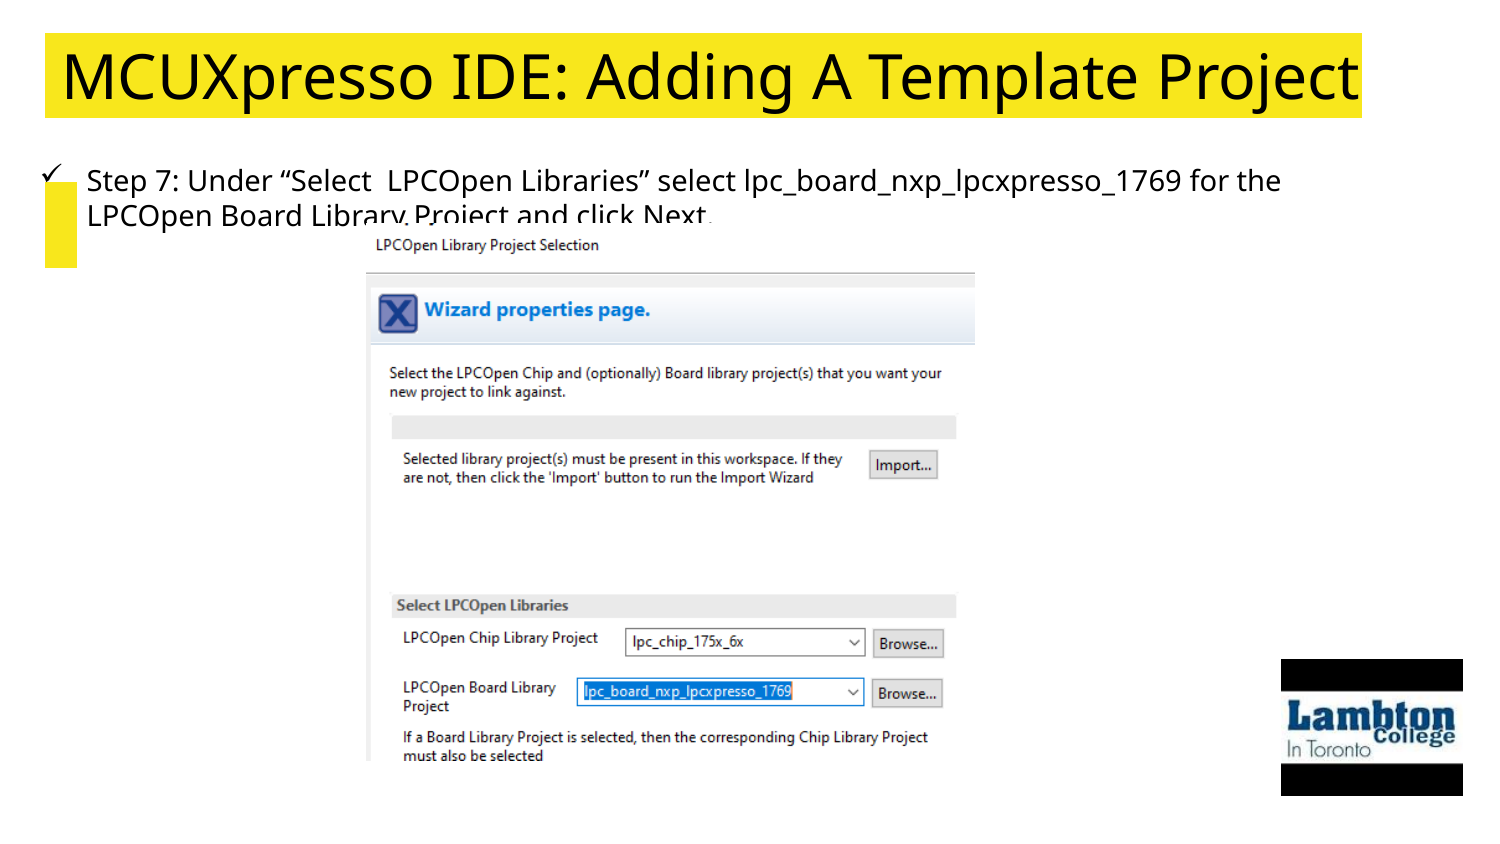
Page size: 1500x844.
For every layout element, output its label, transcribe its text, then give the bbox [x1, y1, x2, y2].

picture [1280, 659, 1463, 796]
picture [366, 223, 976, 761]
text_box Step 7: Under “Select LPCOpen Libraries” select lpc_board_nxp_lpcxpresso_1769 for the LPCOpen Board Library Project and click Next. [24, 146, 1420, 844]
text_box MCUXpresso IDE: Adding A Template Project [30, 21, 1428, 194]
